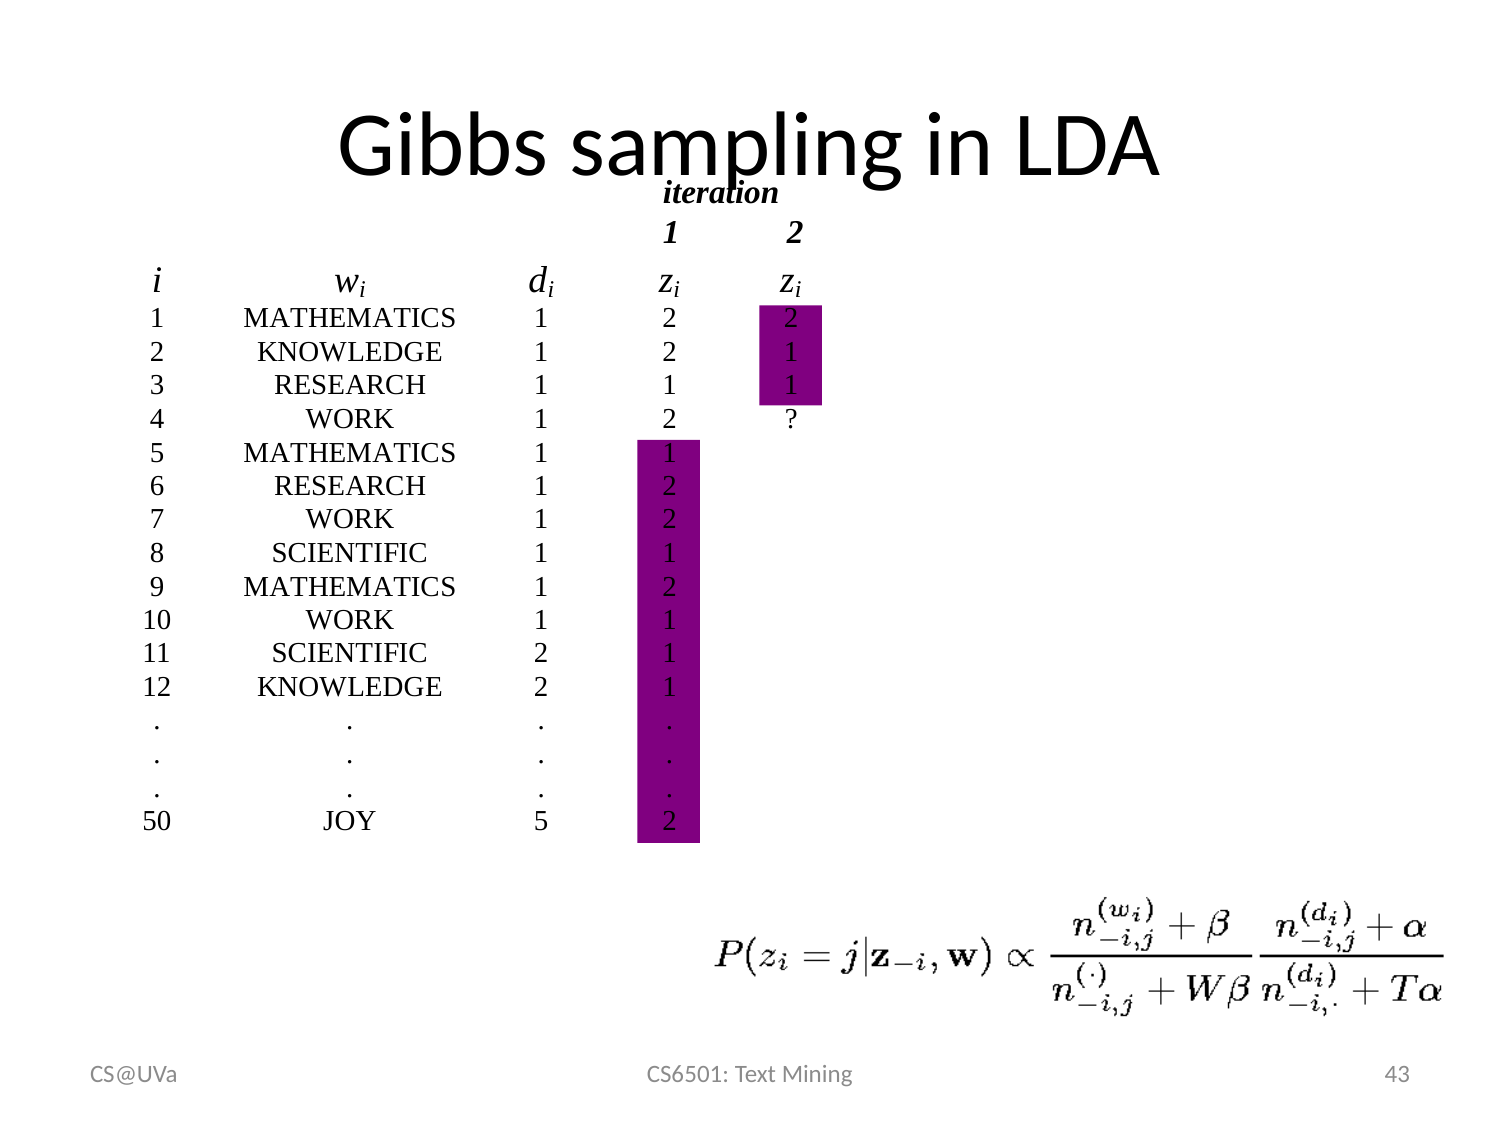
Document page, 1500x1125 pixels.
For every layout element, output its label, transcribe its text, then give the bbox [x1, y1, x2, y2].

text_box iteration 1 2 [648, 162, 819, 256]
title Gibbs sampling in LDA [75, 45, 1425, 233]
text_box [701, 887, 1454, 1030]
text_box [71, 258, 1260, 1097]
slide_number 43 [1259, 1042, 1425, 1103]
